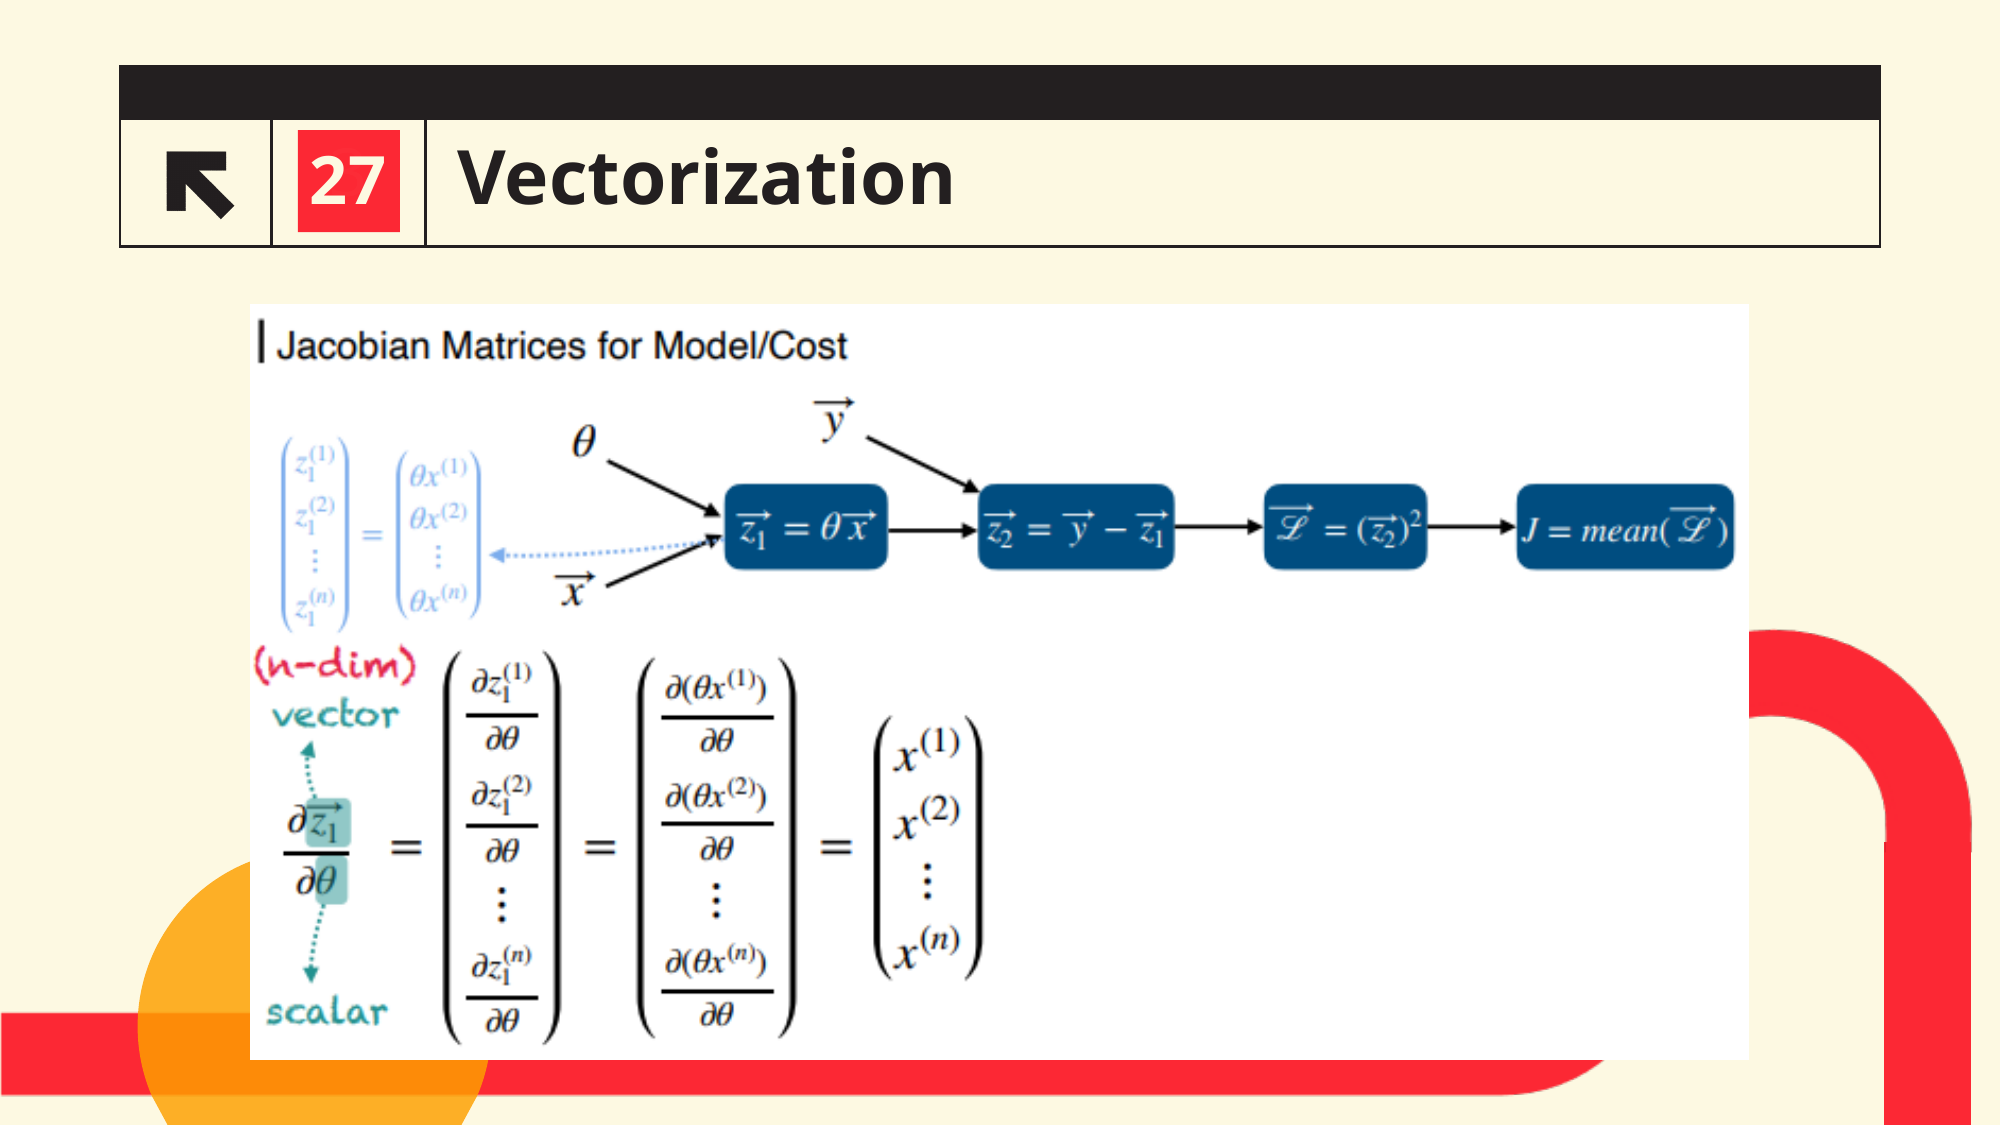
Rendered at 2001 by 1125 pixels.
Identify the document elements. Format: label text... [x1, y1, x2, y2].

slide_number 27 [271, 132, 426, 235]
picture [0, 304, 2001, 1125]
picture [121, 105, 271, 258]
title Vectorization [442, 116, 1880, 244]
